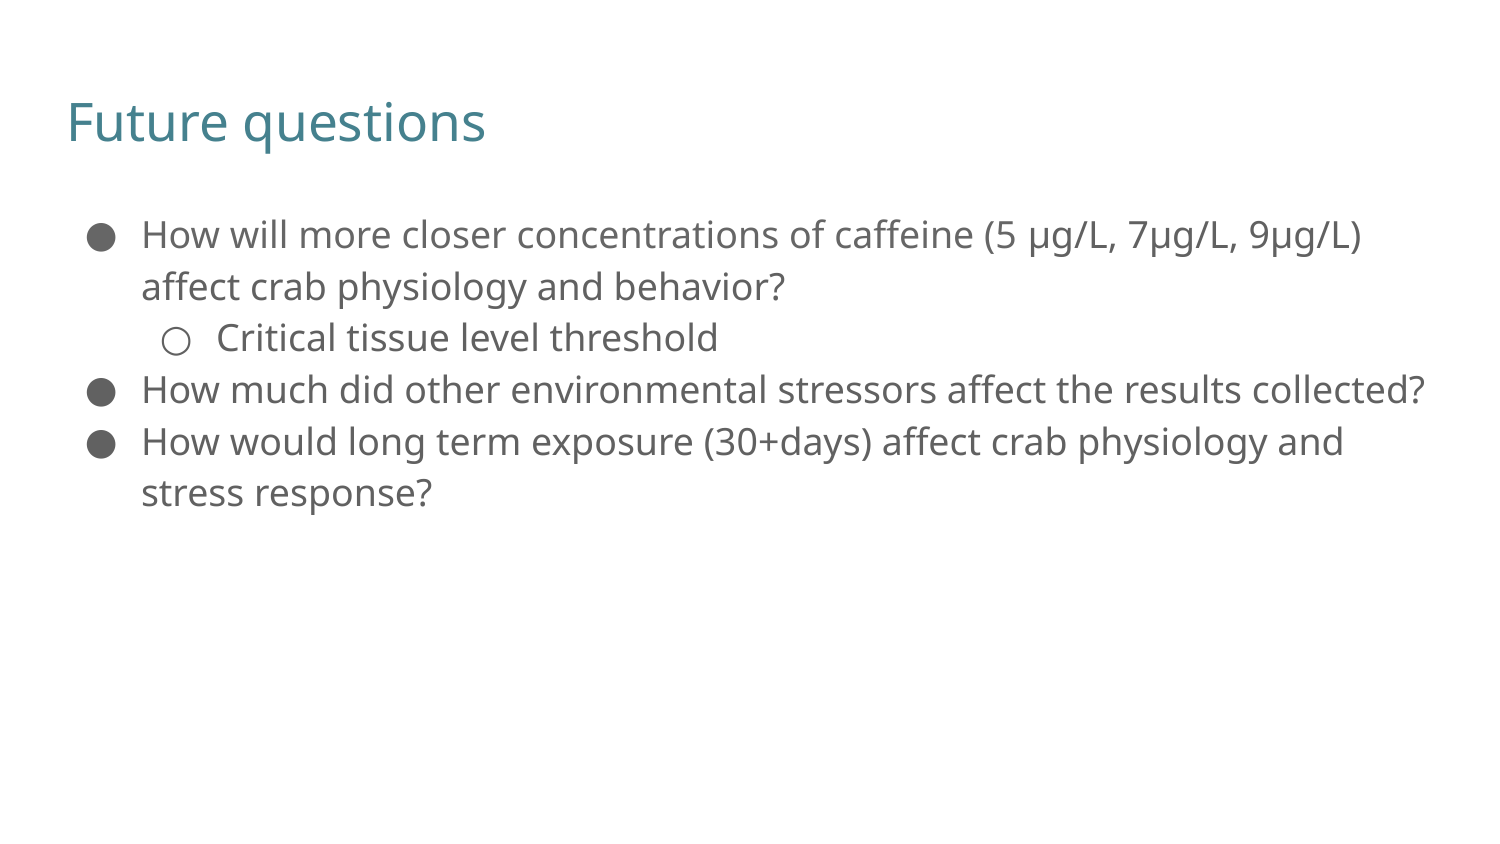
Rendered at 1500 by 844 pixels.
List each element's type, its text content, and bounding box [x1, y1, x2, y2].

list How will more closer concentrations of caffeine (5 μg/L, 7μg/L, 9μg/L) affect crab physiology and behavior? Critical tissue level threshold How much did other environmental stressors affect the results collected? How would long term exposure (30+days) affect crab physiology and stress response? [51, 189, 1449, 750]
title Future questions [51, 72, 1449, 167]
